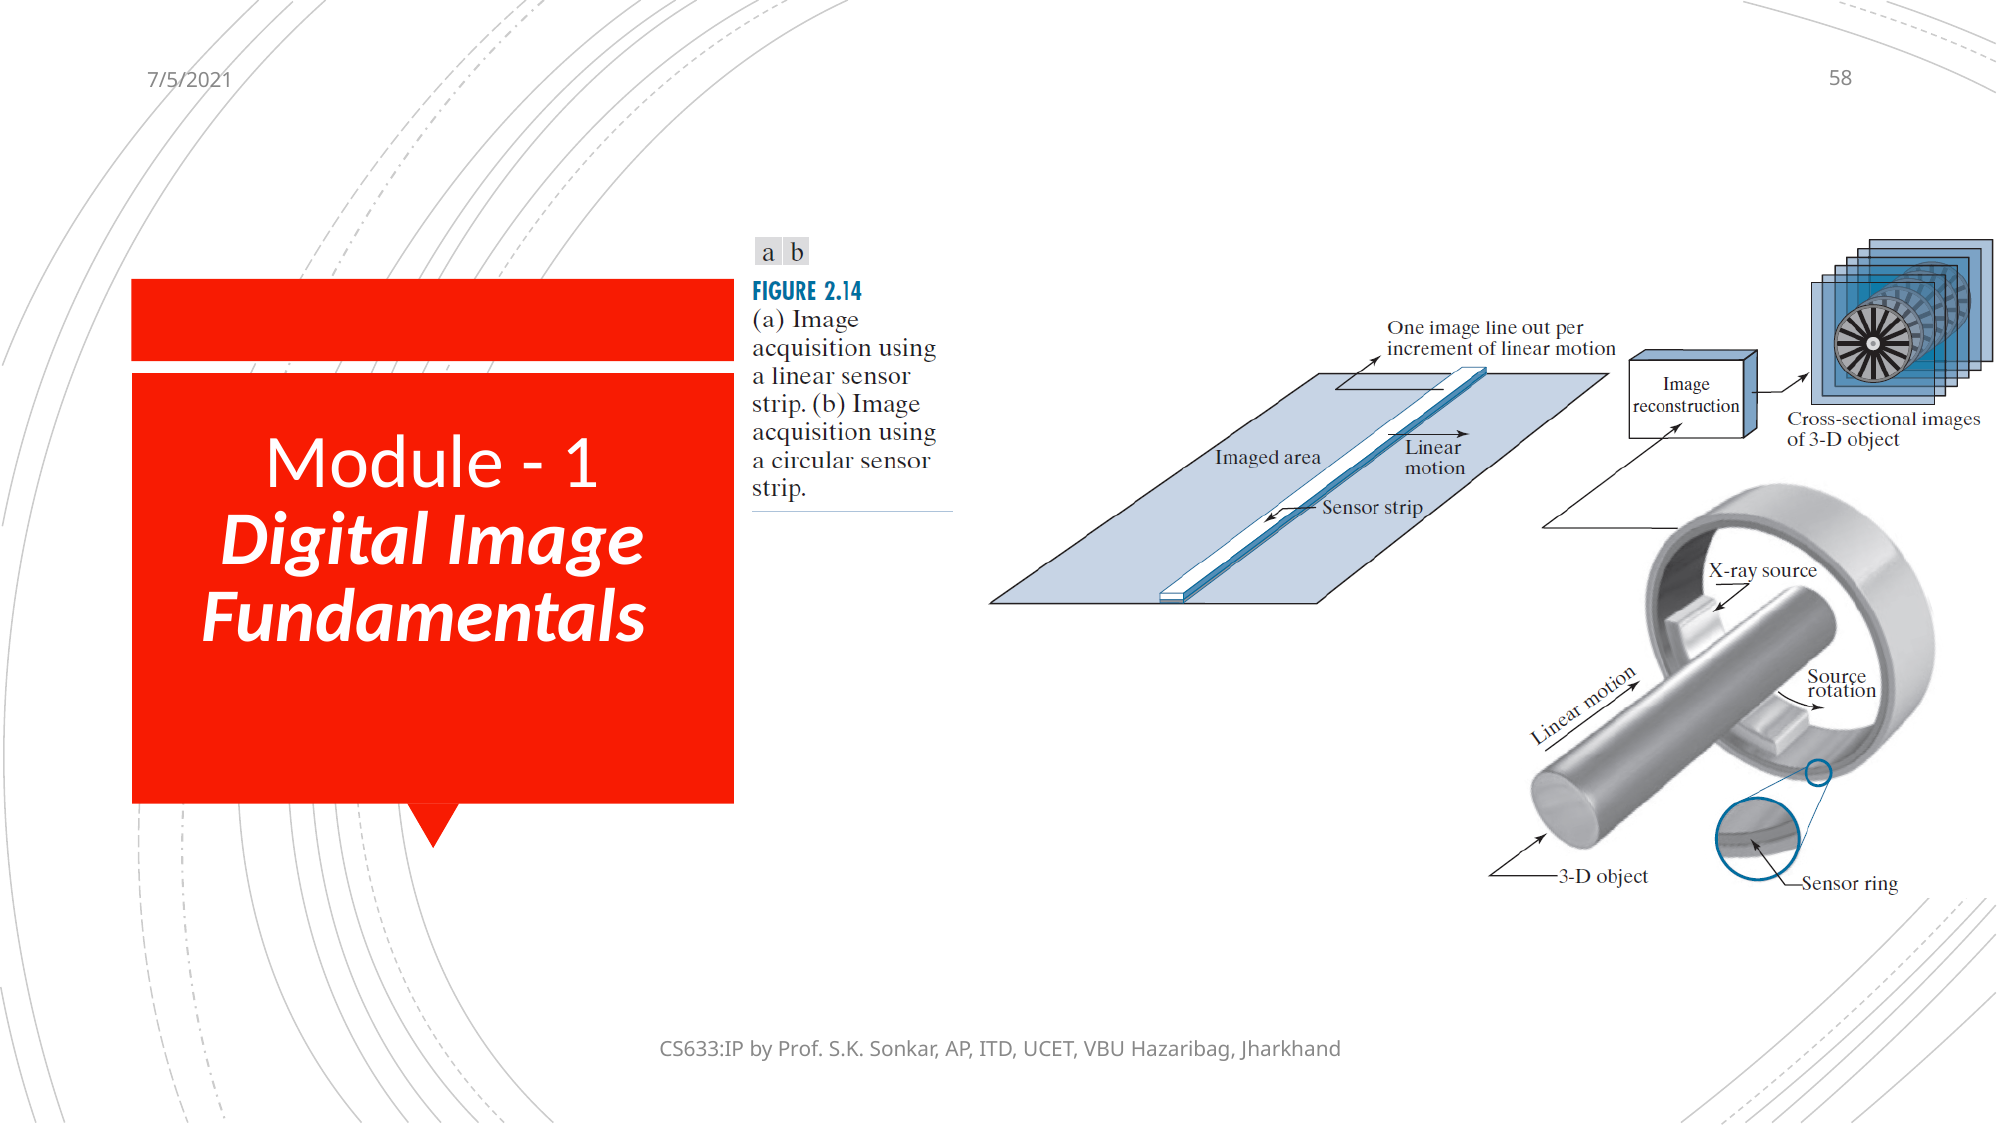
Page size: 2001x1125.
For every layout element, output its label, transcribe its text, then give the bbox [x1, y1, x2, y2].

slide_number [131, 52, 732, 105]
slide_number ‹#› [1717, 52, 1868, 105]
title Module - 1 Digital Image Fundamentals [145, 385, 720, 789]
picture [750, 228, 2000, 899]
footer CS633:IP by Prof. S.K. Sonkar, AP, ITD, UCET, VBU Hazaribag, Jharkhand [131, 1021, 1869, 1074]
